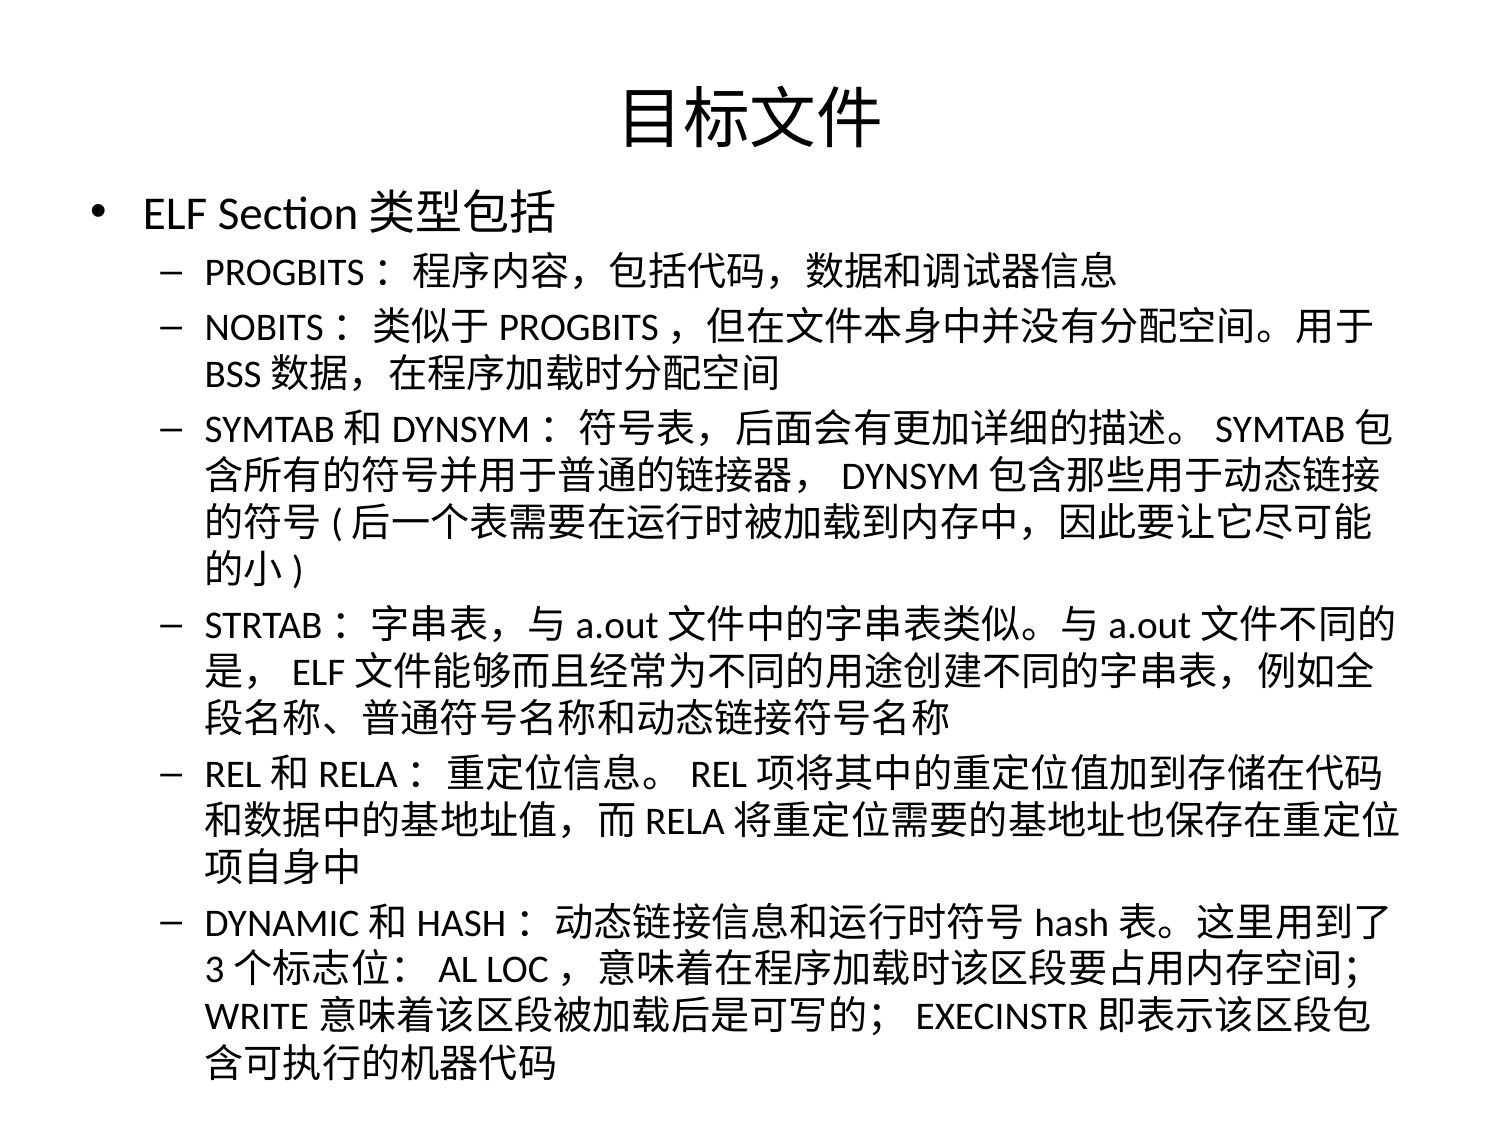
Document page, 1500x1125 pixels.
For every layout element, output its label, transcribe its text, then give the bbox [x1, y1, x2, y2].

list ELF Section类型包括 PROGBITS：程序内容，包括代码，数据和调试器信息 NOBITS：类似于PROGBITS，但在文件本身中并没有分配空间。用于BSS数据，在程序加载时分配空间 SYMTAB和DYNSYM：符号表，后面会有更加详细的描述。SYMTAB包含所有的符号并用于普通的链接器，DYNSYM包含那些用于动态链接的符号(后一个表需要在运行时被加载到内存中，因此要让它尽可能的小) STRTAB：字串表，与a.out文件中的字串表类似。与a.out文件不同的是，ELF文件能够而且经常为不同的用途创建不同的字串表，例如全段名称、普通符号名称和动态链接符号名称 REL和RELA：重定位信息。REL项将其中的重定位值加到存储在代码和数据中的基地址值，而RELA将重定位需要的基地址也保存在重定位项自身中 DYNAMIC和HASH：动态链接信息和运行时符号hash表。这里用到了3个标志位：AL LOC，意味着在程序加载时该区段要占用内存空间；WRITE意味着该区段被加载后是可写的；EXECINSTR即表示该区段包含可执行的机器代码 [75, 174, 1425, 1100]
title 目标文件 [75, 45, 1425, 174]
